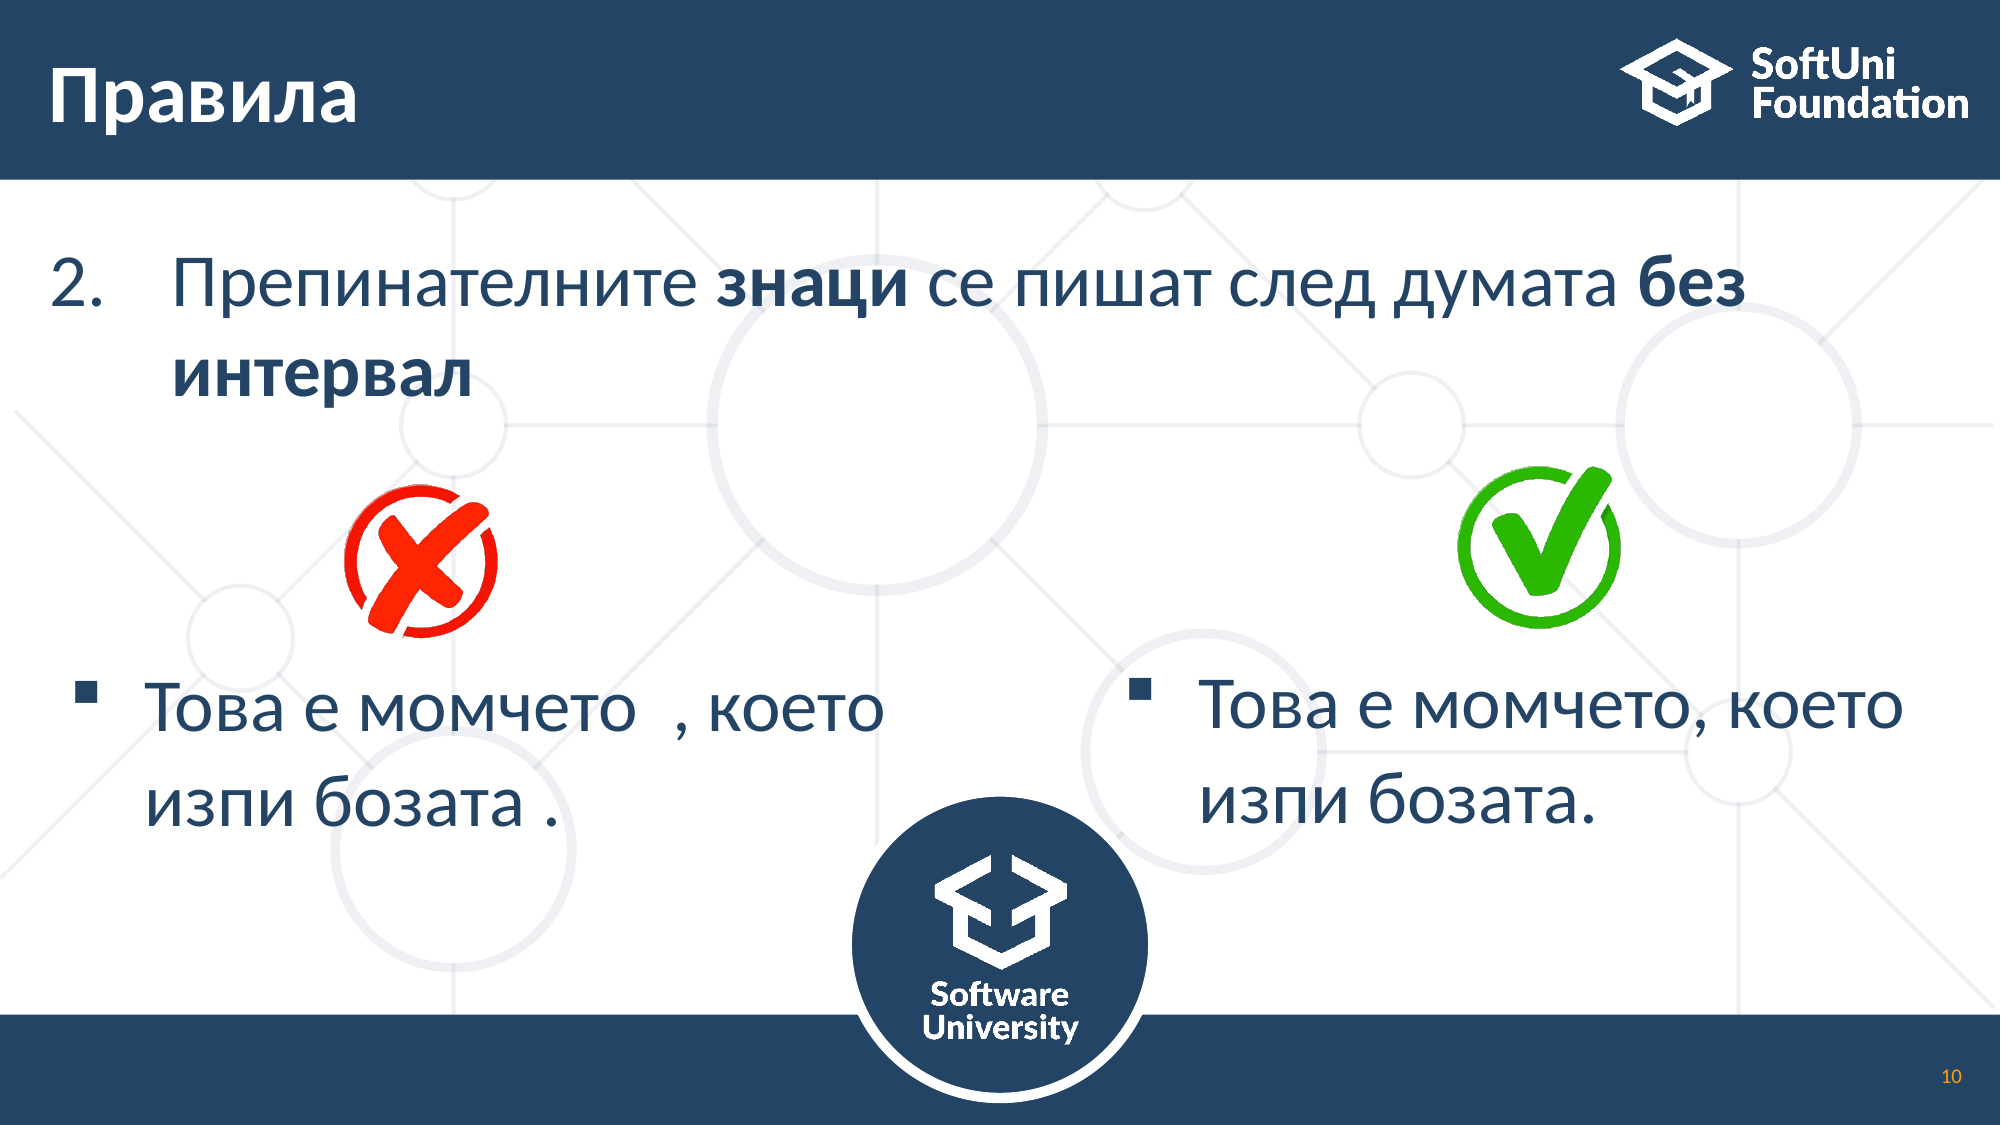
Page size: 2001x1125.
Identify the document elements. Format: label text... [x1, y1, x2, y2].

picture [1619, 38, 1968, 126]
list Това е момчето , което изпи бозата . [52, 646, 935, 859]
list Това е момчето, което изпи бозата. [1106, 643, 1961, 876]
picture [1455, 453, 1642, 637]
picture [328, 469, 515, 653]
text_box Препинателните знаци се пишат след думата без интервал [26, 213, 1974, 530]
slide_number 10 [1897, 1049, 1968, 1101]
title Правила [31, 16, 1591, 162]
picture [921, 854, 1079, 1049]
